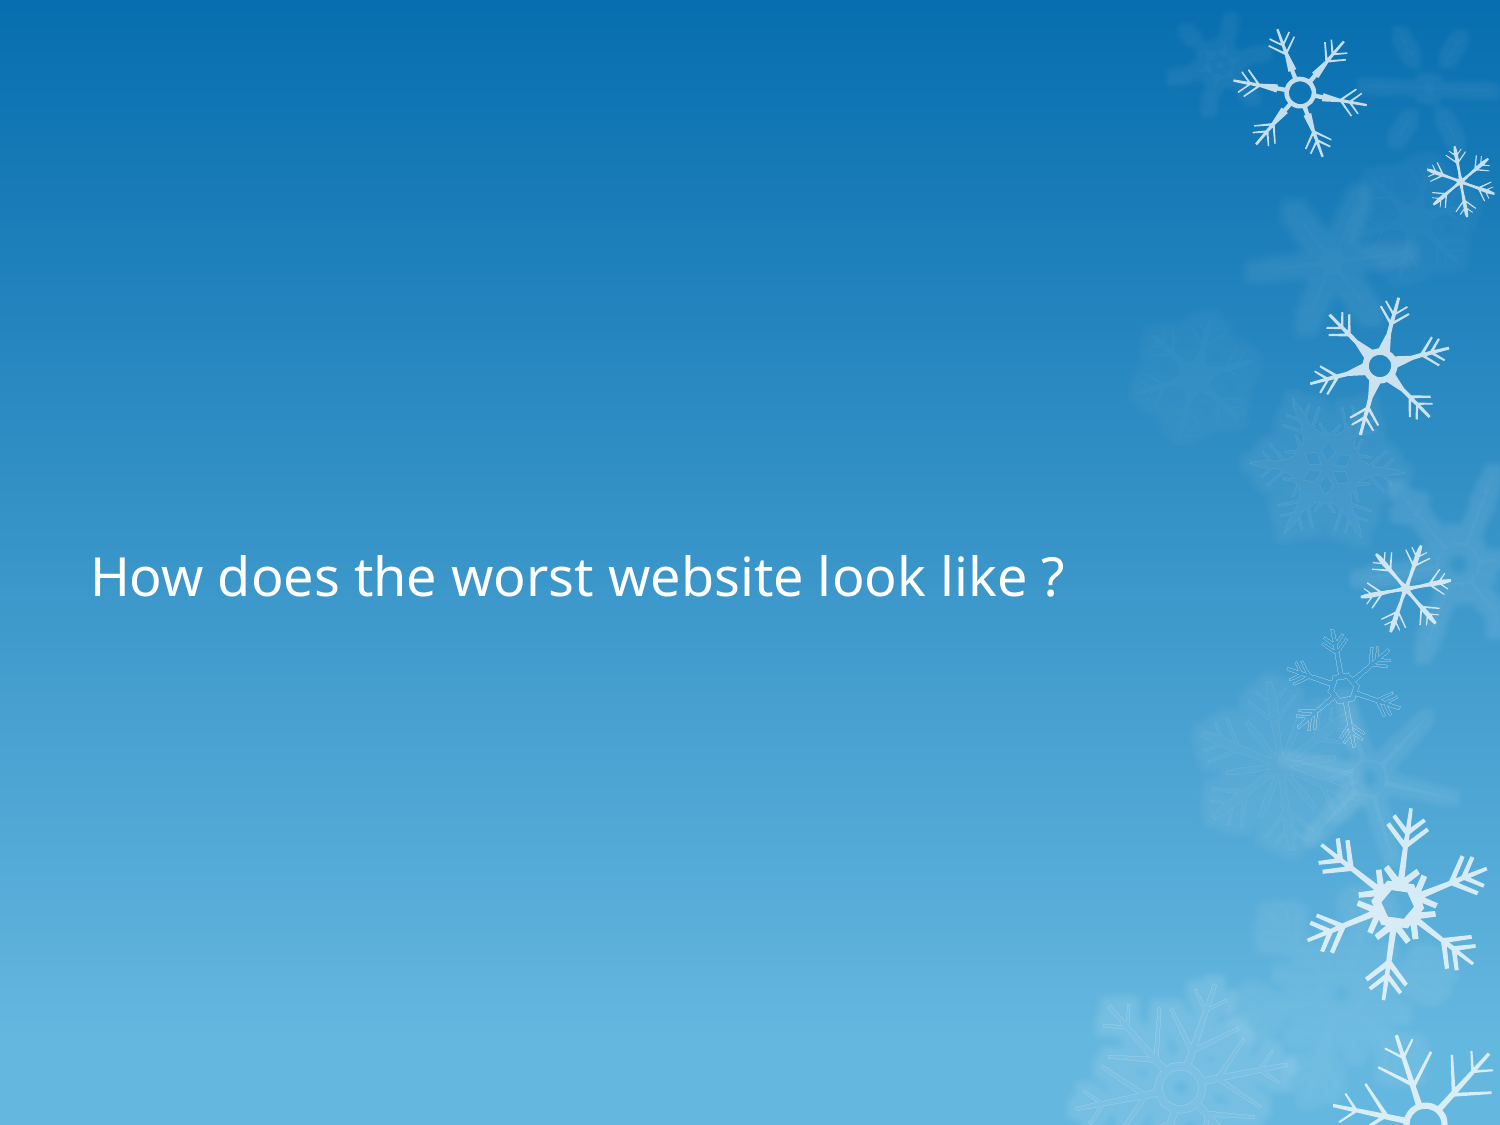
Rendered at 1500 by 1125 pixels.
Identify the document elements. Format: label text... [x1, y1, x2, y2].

title How does the worst website look like ? [75, 487, 1425, 663]
